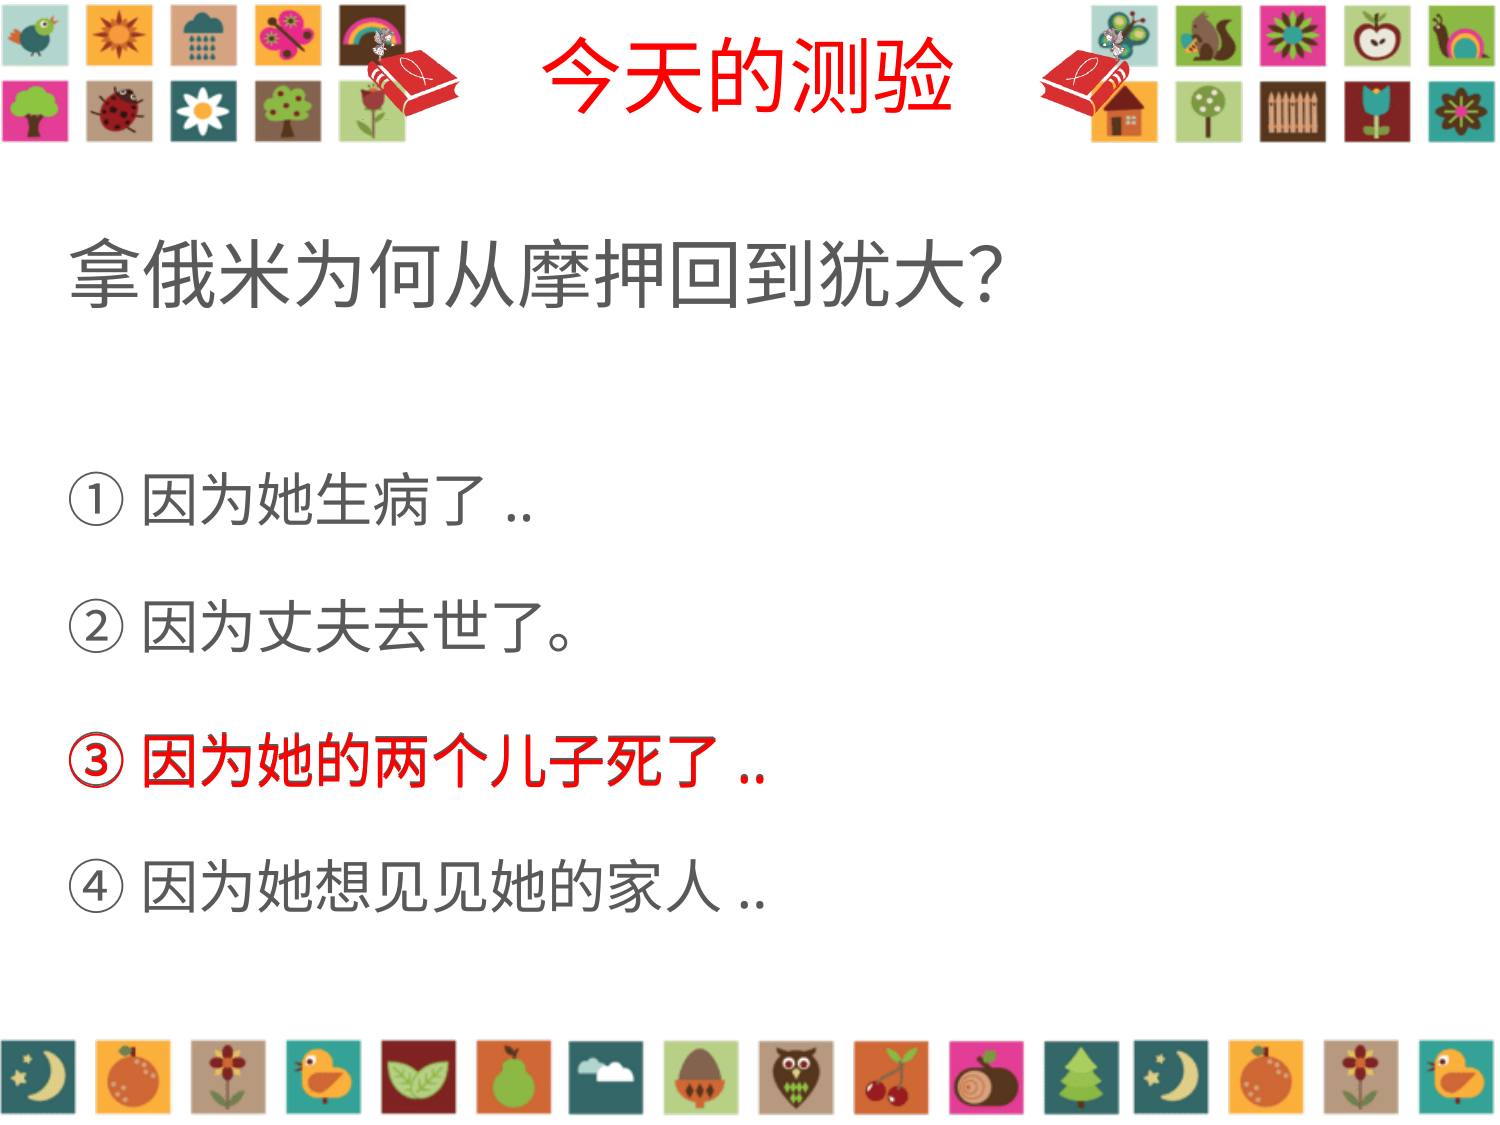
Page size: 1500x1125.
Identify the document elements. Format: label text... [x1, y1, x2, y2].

text_box 今天的测验 [425, 16, 1078, 131]
picture [1008, 3, 1500, 150]
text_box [0, 1028, 1500, 1118]
text_box ②因为丈夫去世了。 [53, 582, 1436, 668]
text_box 拿俄米为何从摩押回到犹大？ [53, 219, 1436, 325]
text_box ③因为她的两个儿子死了.. [53, 718, 1483, 803]
text_box ④因为她想见见她的家人.. [53, 842, 1483, 928]
picture [0, 3, 492, 150]
text_box ①因为她生病了.. [53, 456, 1436, 541]
